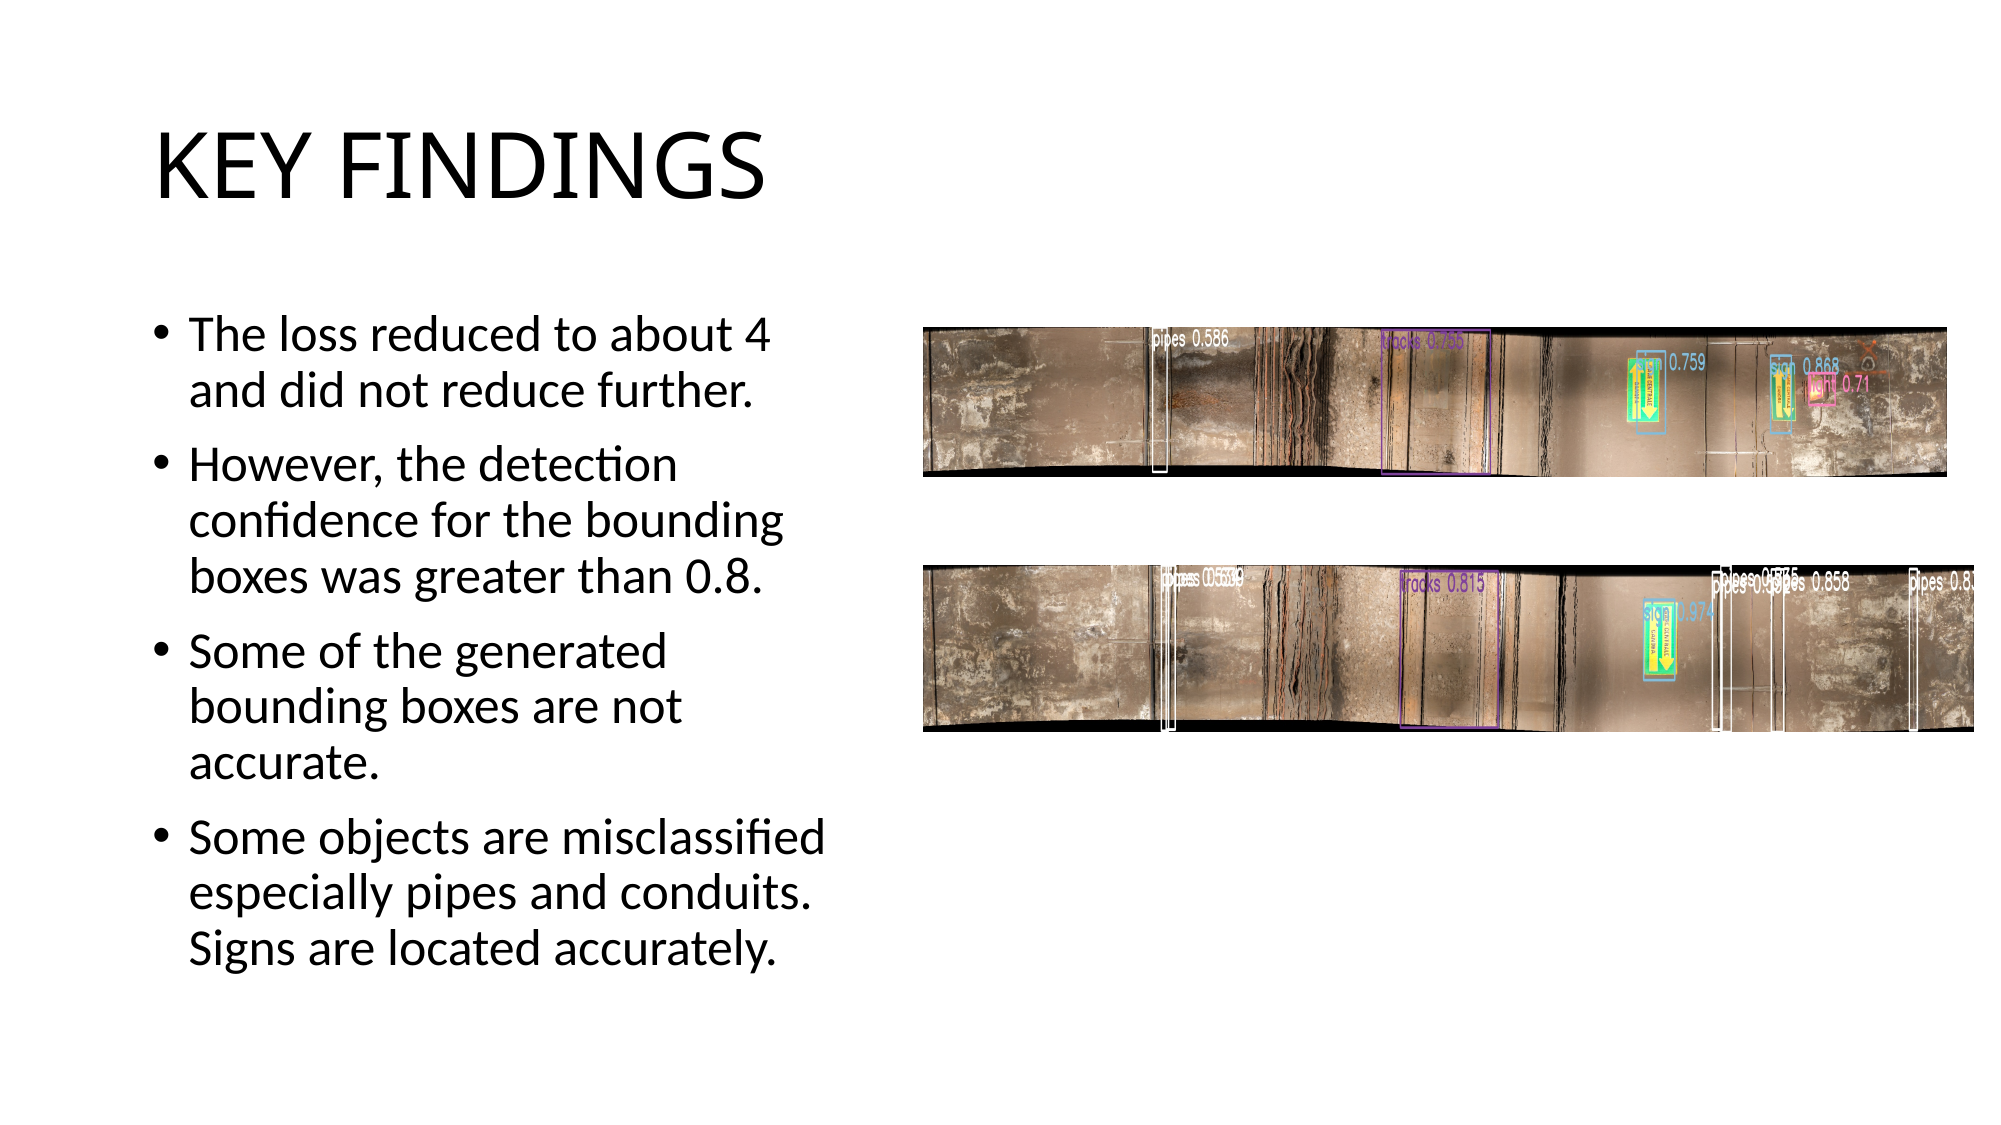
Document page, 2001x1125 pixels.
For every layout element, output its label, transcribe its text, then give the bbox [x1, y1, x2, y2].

picture [923, 565, 1974, 732]
title KEY FINDINGS [137, 59, 1863, 278]
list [923, 327, 1947, 477]
list The loss reduced to about 4 and did not reduce further. However, the detection confidence for the bounding boxes was greater than 0.8. Some of the generated bounding boxes are not accurate. Some objects are misclassified especially pipes and conduits. Signs are located accurately. [137, 299, 849, 1014]
